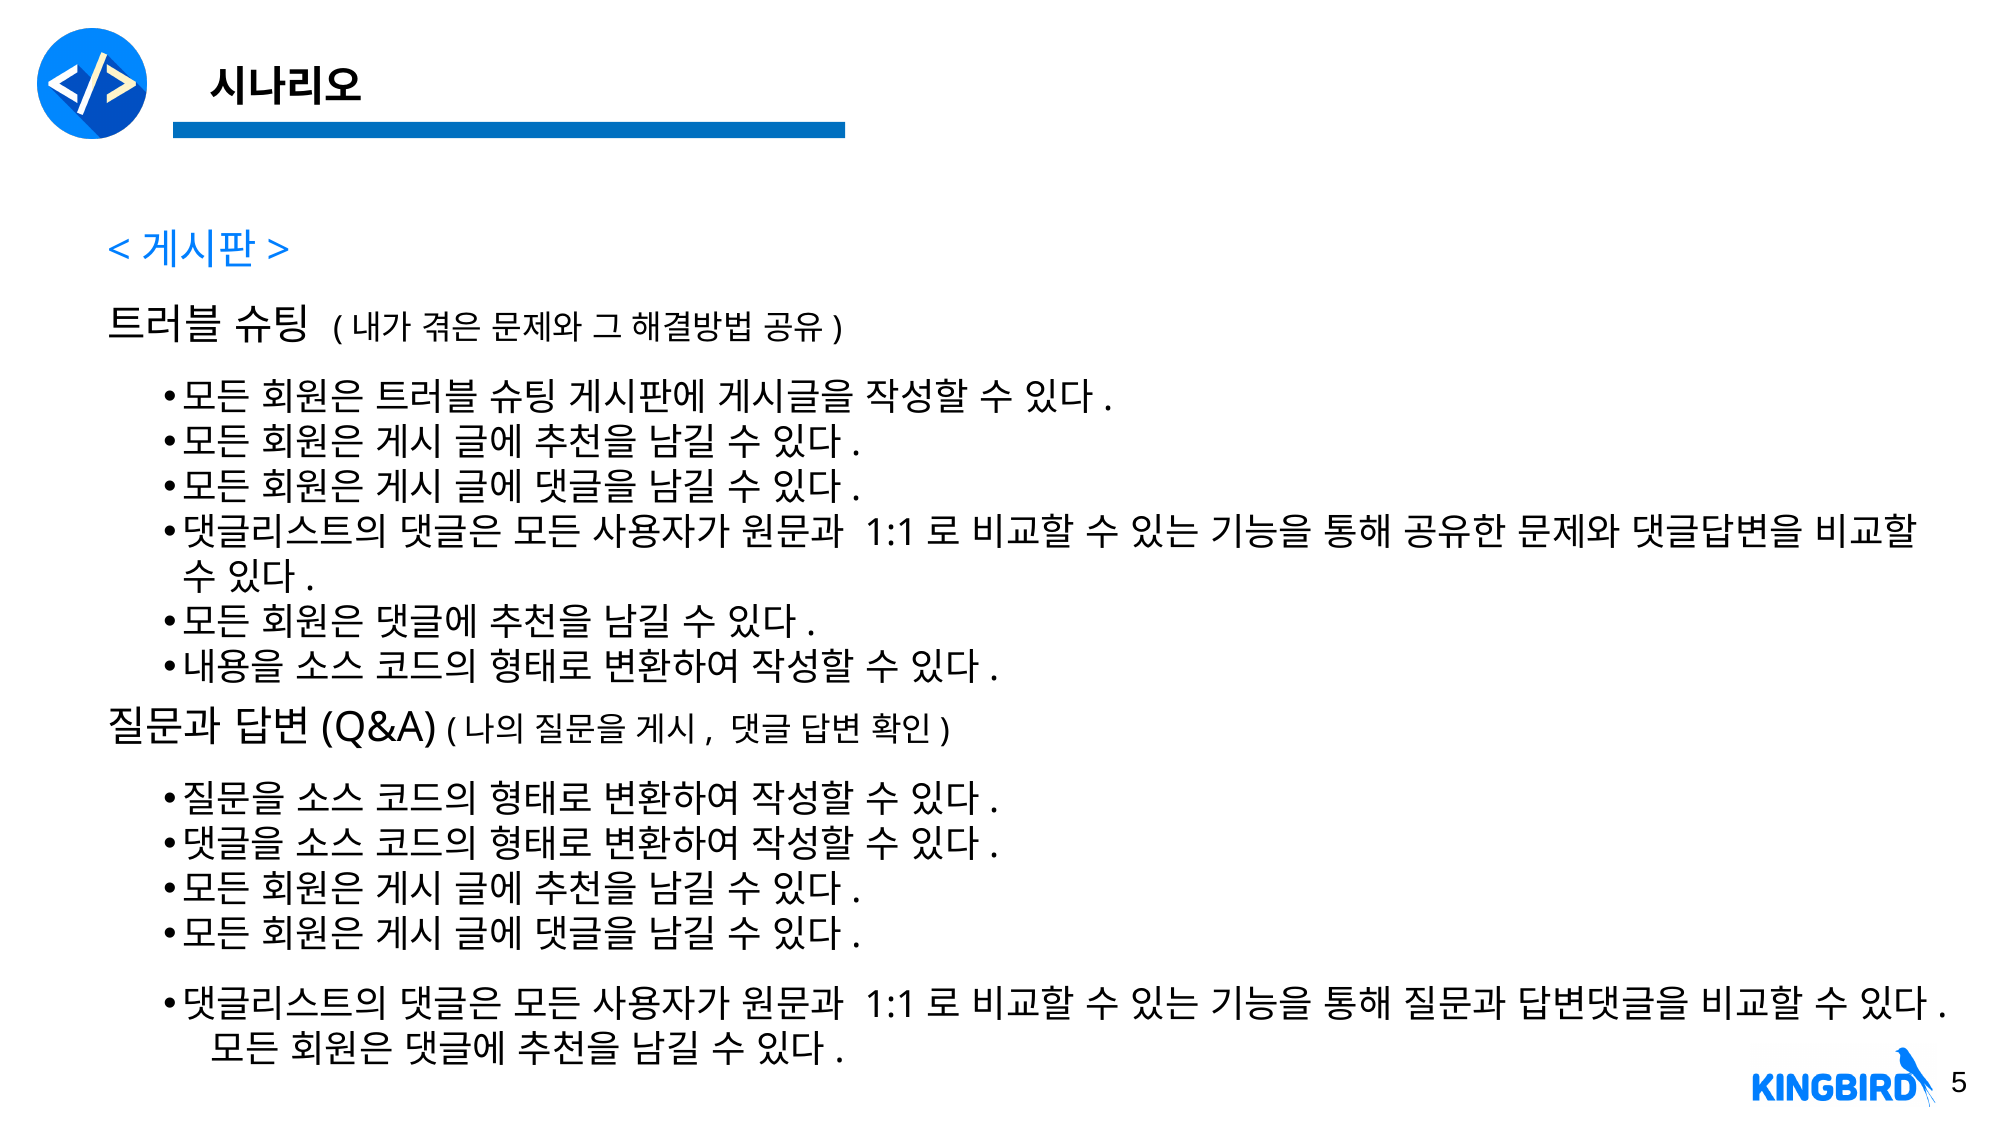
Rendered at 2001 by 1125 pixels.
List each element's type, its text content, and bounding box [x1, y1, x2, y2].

text_box 질문과 답변(Q&A) (나의 질문을 게시, 댓글 답변 확인) 질문을 소스 코드의 형태로 변환하여 작성할 수 있다. 댓글을 소스 코드의 형태로 변환하여 작성할 수 있다. 모든 회원은 게시 글에 추천을 남길 수 있다. 모든 회원은 게시 글에 댓글을 남길 수 있다. 댓글리스트의 댓글은 모든 사용자가 원문과 1:1로 비교할 수 있는 기능을 통해 질문과 답변댓글을 비교할 수 있다. 모든 회원은 댓글에 추천을 남길 수 있다. [92, 667, 1990, 1078]
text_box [1750, 1043, 1986, 1107]
text_box 시나리오 [194, 51, 450, 117]
text_box <게시판> 트러블 슈팅 (내가 겪은 문제와 그 해결방법 공유) 모든 회원은 트러블 슈팅 게시판에 게시글을 작성할 수 있다. 모든 회원은 게시 글에 추천을 남길 수 있다. 모든 회원은 게시 글에 댓글을 남길 수 있다. 댓글리스트의 댓글은 모든 사용자가 원문과 1:1로 비교할 수 있는 기능을 통해 공유한 문제와 댓글답변을 비교할 수 있다. 모든 회원은 댓글에 추천을 남길 수 있다. 내용을 소스 코드의 형태로 변환하여 작성할 수 있다. [92, 190, 1971, 667]
picture [37, 28, 148, 139]
text_box [173, 121, 846, 139]
